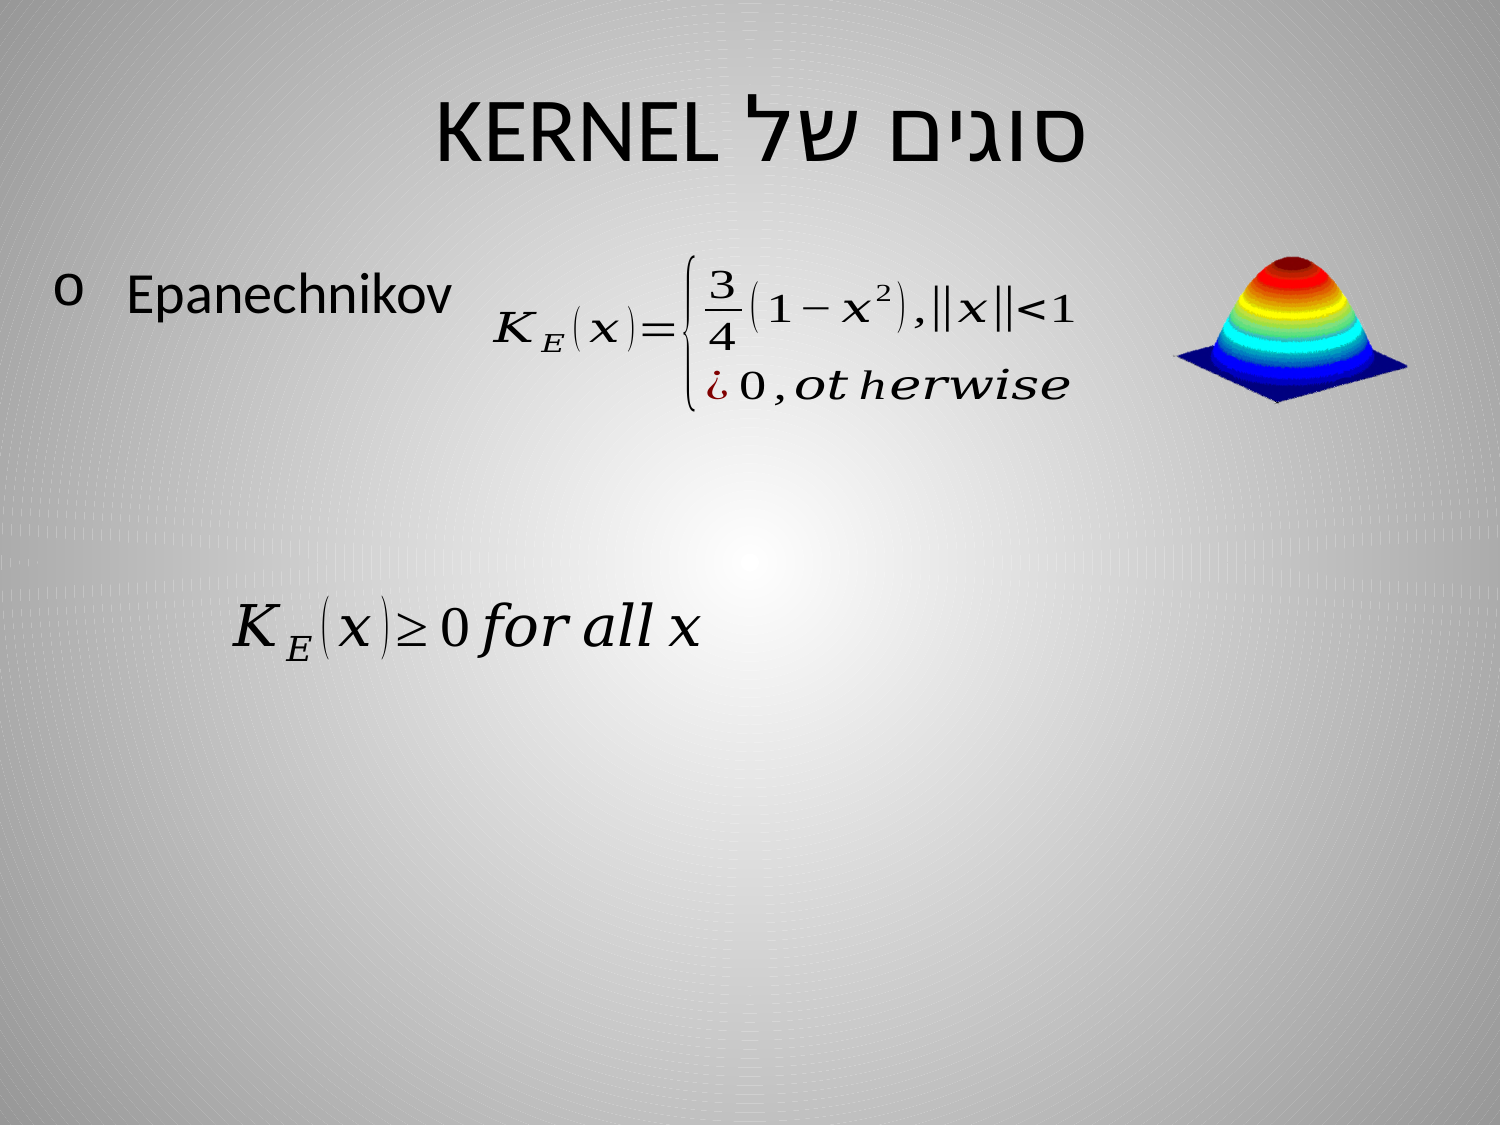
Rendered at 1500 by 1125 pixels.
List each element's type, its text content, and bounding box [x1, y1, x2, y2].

picture [1136, 201, 1437, 427]
text_box סוגים של kernel [300, 62, 1225, 247]
text_box Epanechnikov [36, 247, 1437, 543]
